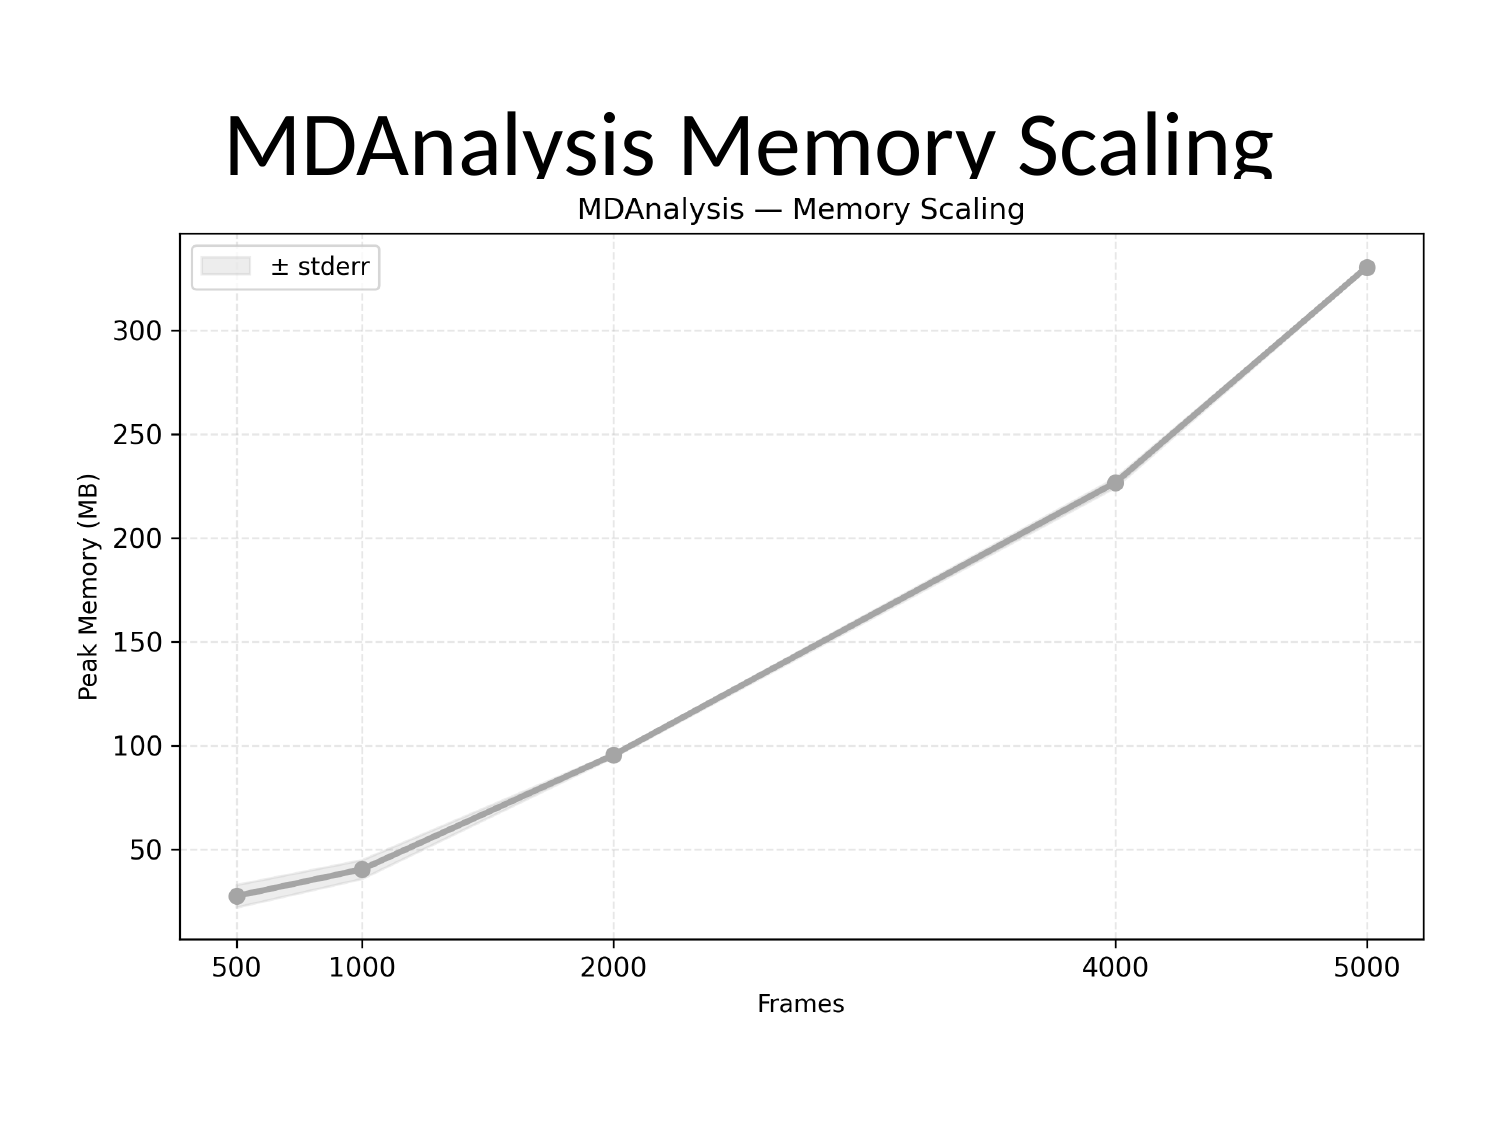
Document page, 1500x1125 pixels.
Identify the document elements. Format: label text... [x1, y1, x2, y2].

picture [59, 179, 1441, 1034]
title MDAnalysis Memory Scaling [75, 45, 1425, 178]
